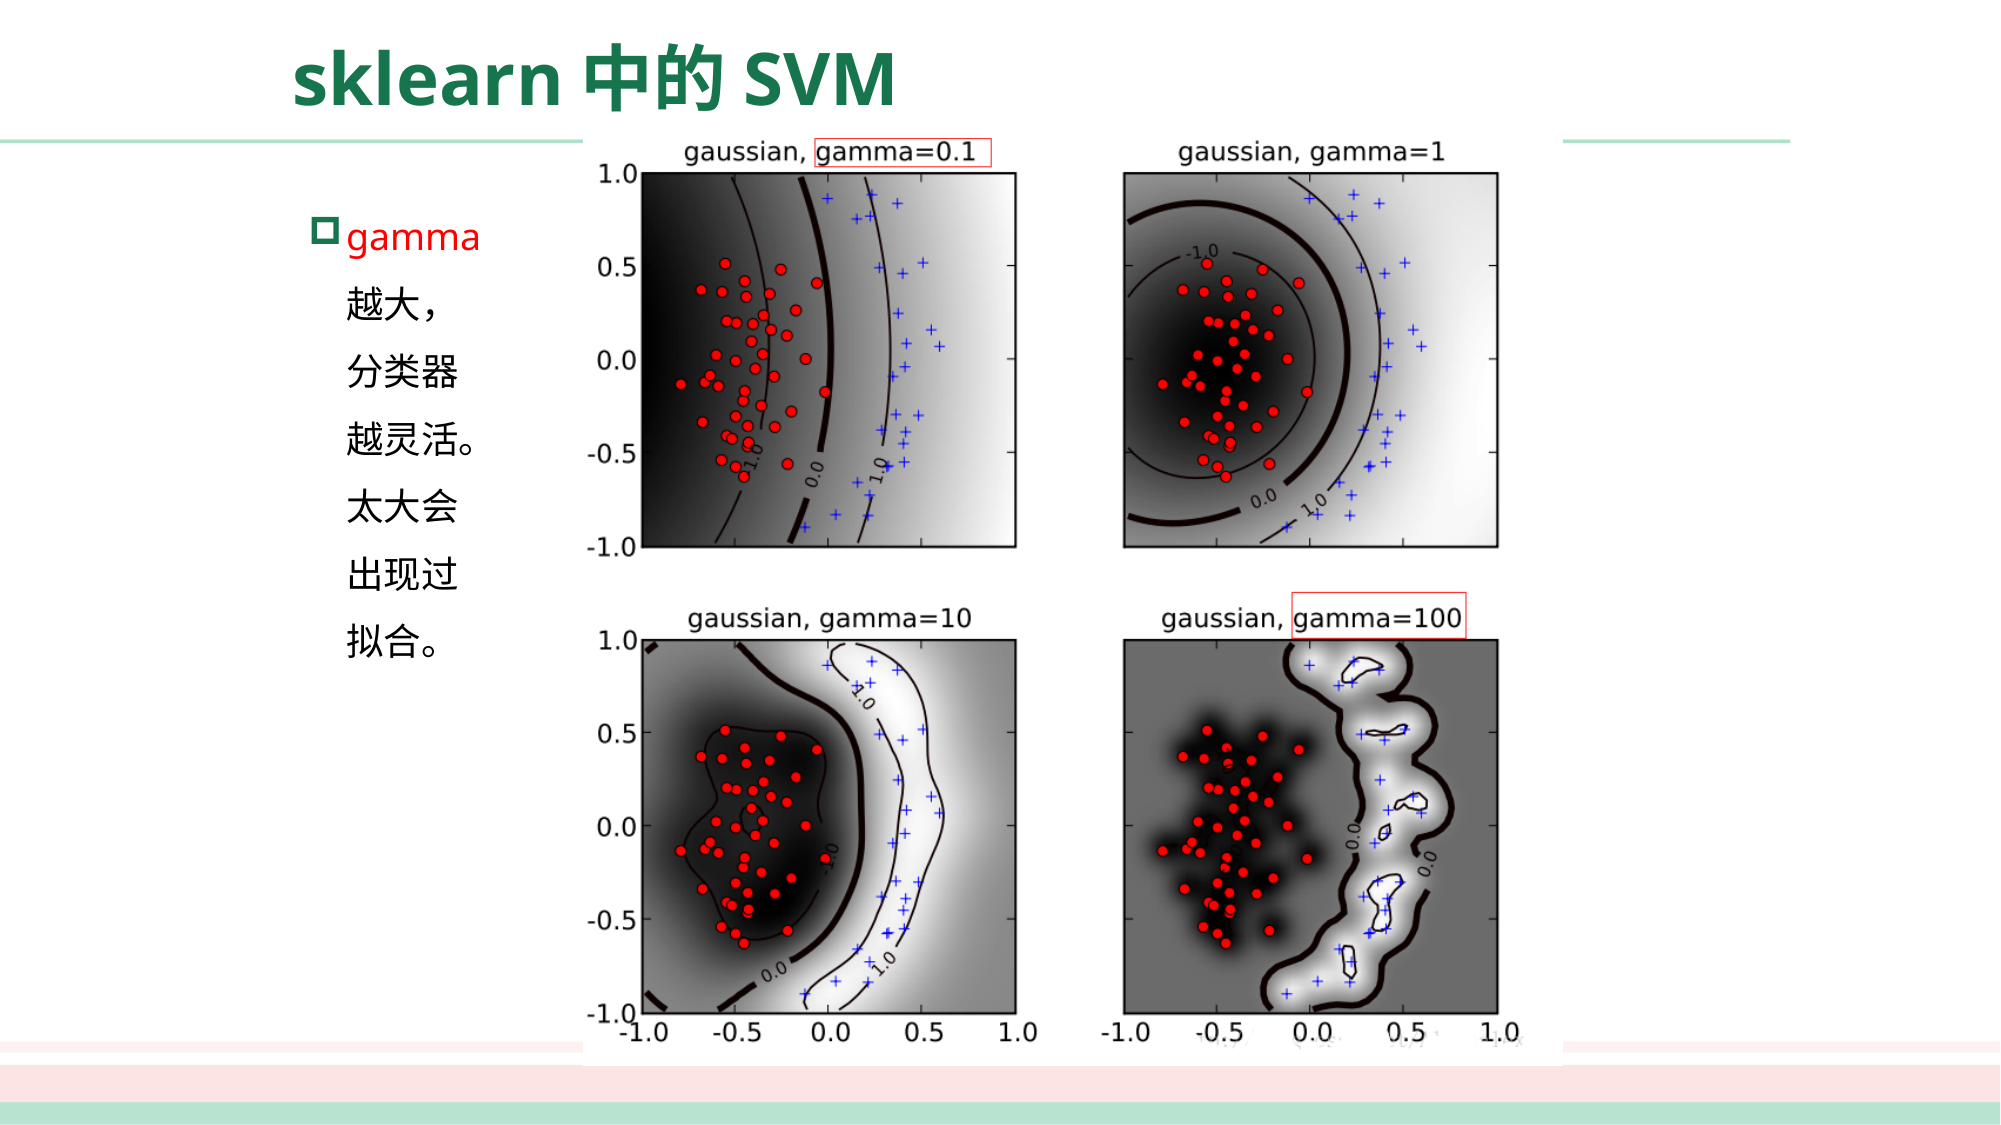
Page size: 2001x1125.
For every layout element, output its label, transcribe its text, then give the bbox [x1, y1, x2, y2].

list gamma越大，分类器越灵活。太大会出现过拟合。 [293, 183, 500, 857]
picture [0, 0, 2001, 1125]
text_box sklearn中的SVM [277, 35, 1572, 129]
